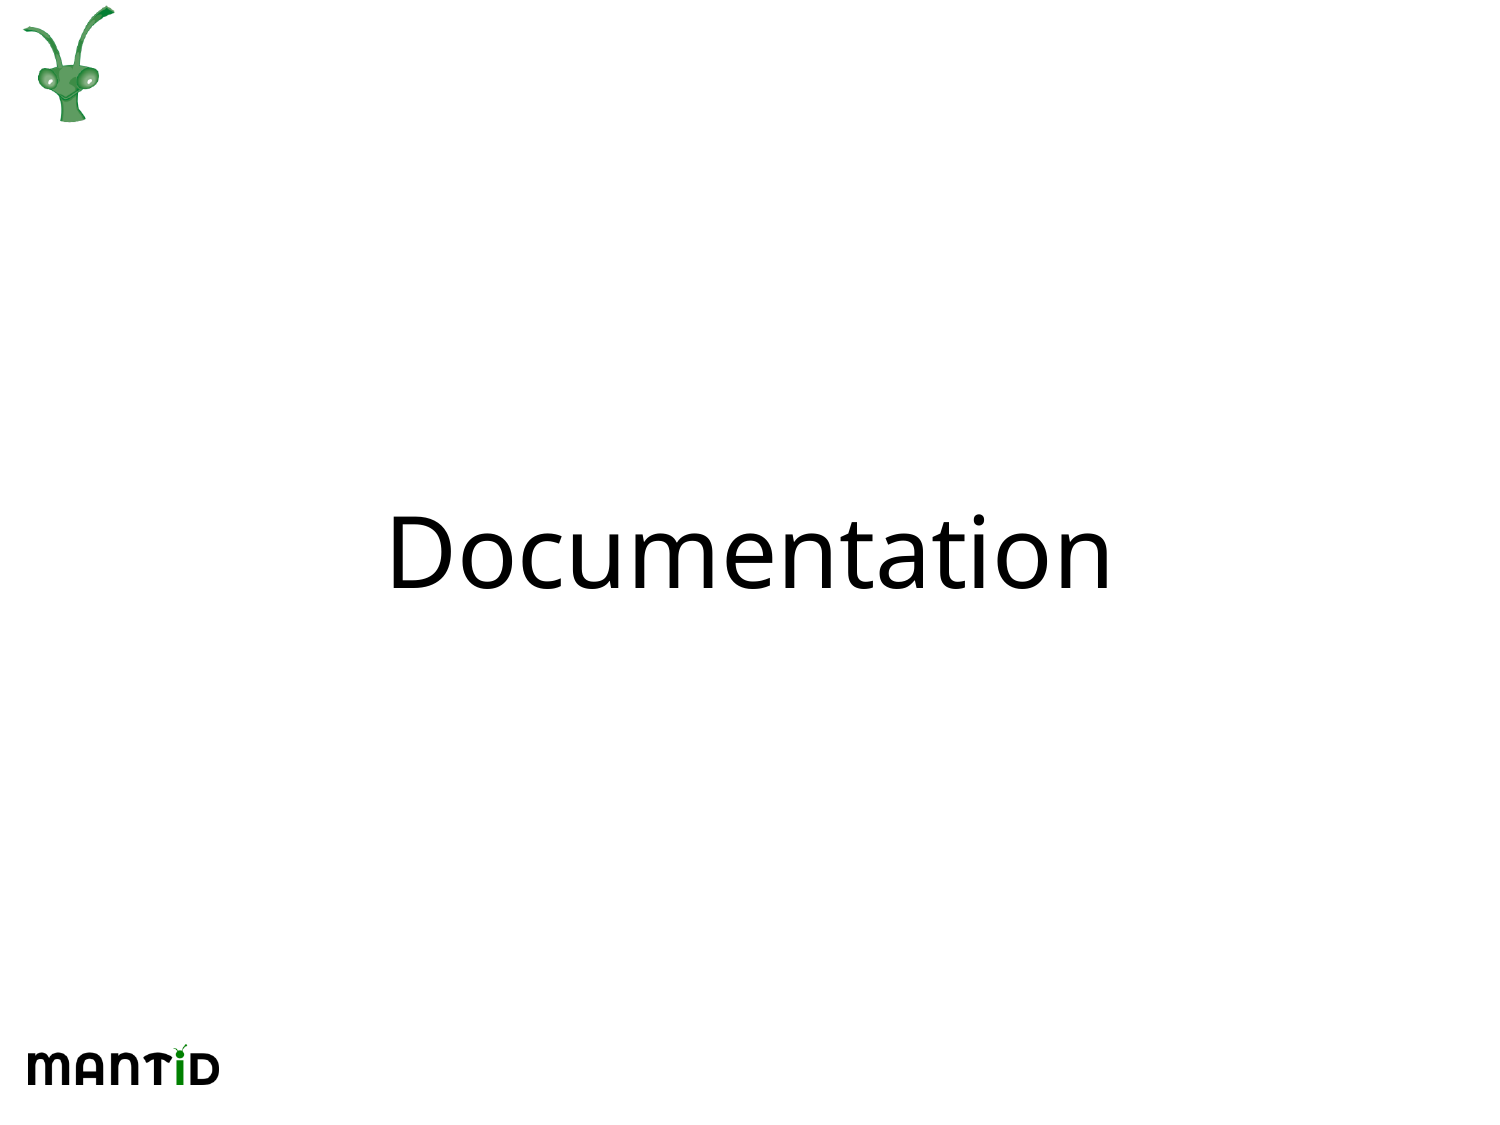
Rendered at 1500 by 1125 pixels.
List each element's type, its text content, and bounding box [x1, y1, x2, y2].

picture [0, 0, 127, 127]
list Documentation [75, 203, 1425, 894]
picture [28, 1044, 219, 1085]
